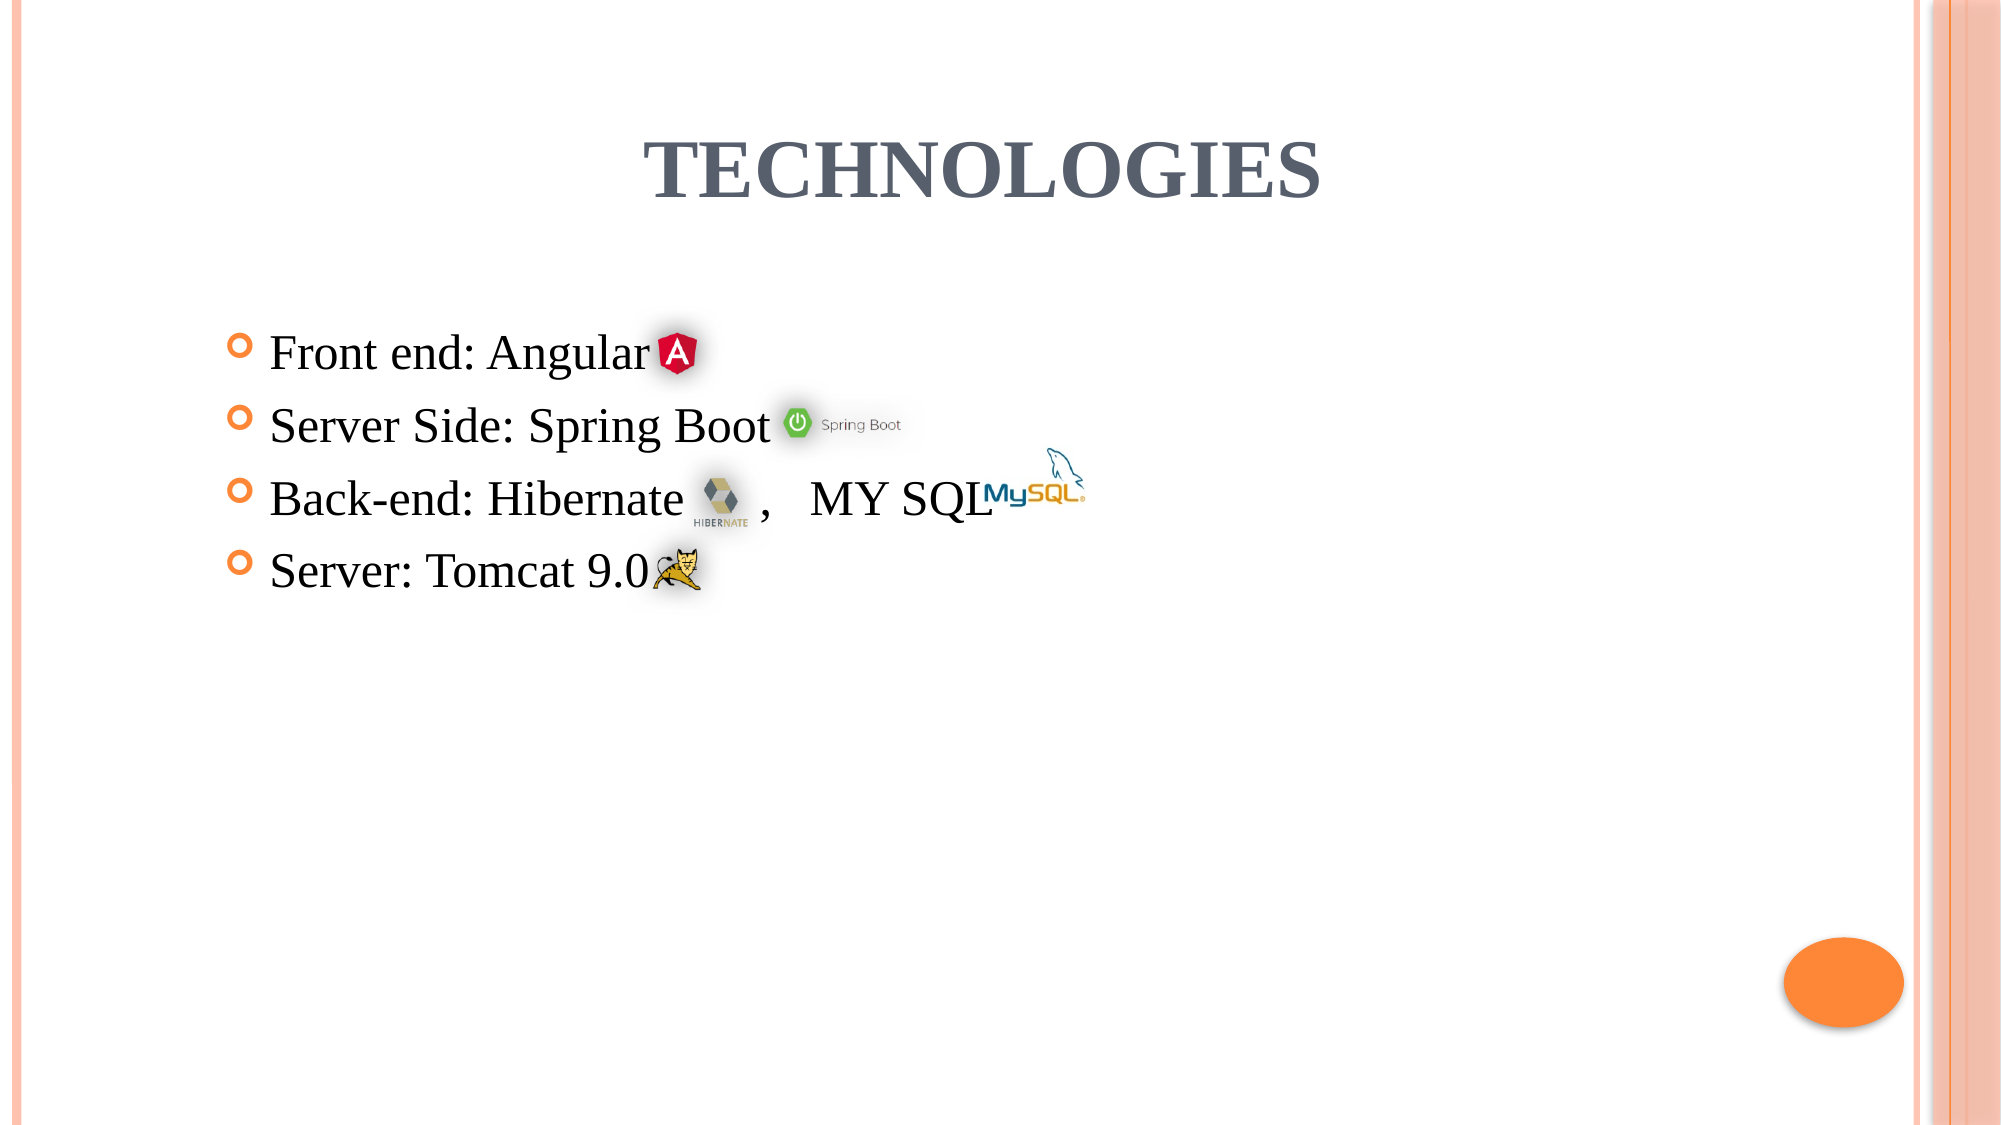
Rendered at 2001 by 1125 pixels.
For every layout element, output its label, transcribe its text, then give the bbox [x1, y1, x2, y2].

picture [739, 375, 954, 467]
picture [650, 326, 703, 379]
picture [981, 443, 1088, 510]
title TECHNOLOGIES [276, 106, 1889, 222]
list Front end: Angular Server Side: Spring Boot Back-end: Hibernate , MY SQL Server: Tomcat 9.0 [209, 312, 1281, 782]
picture [651, 546, 706, 592]
picture [693, 474, 748, 530]
